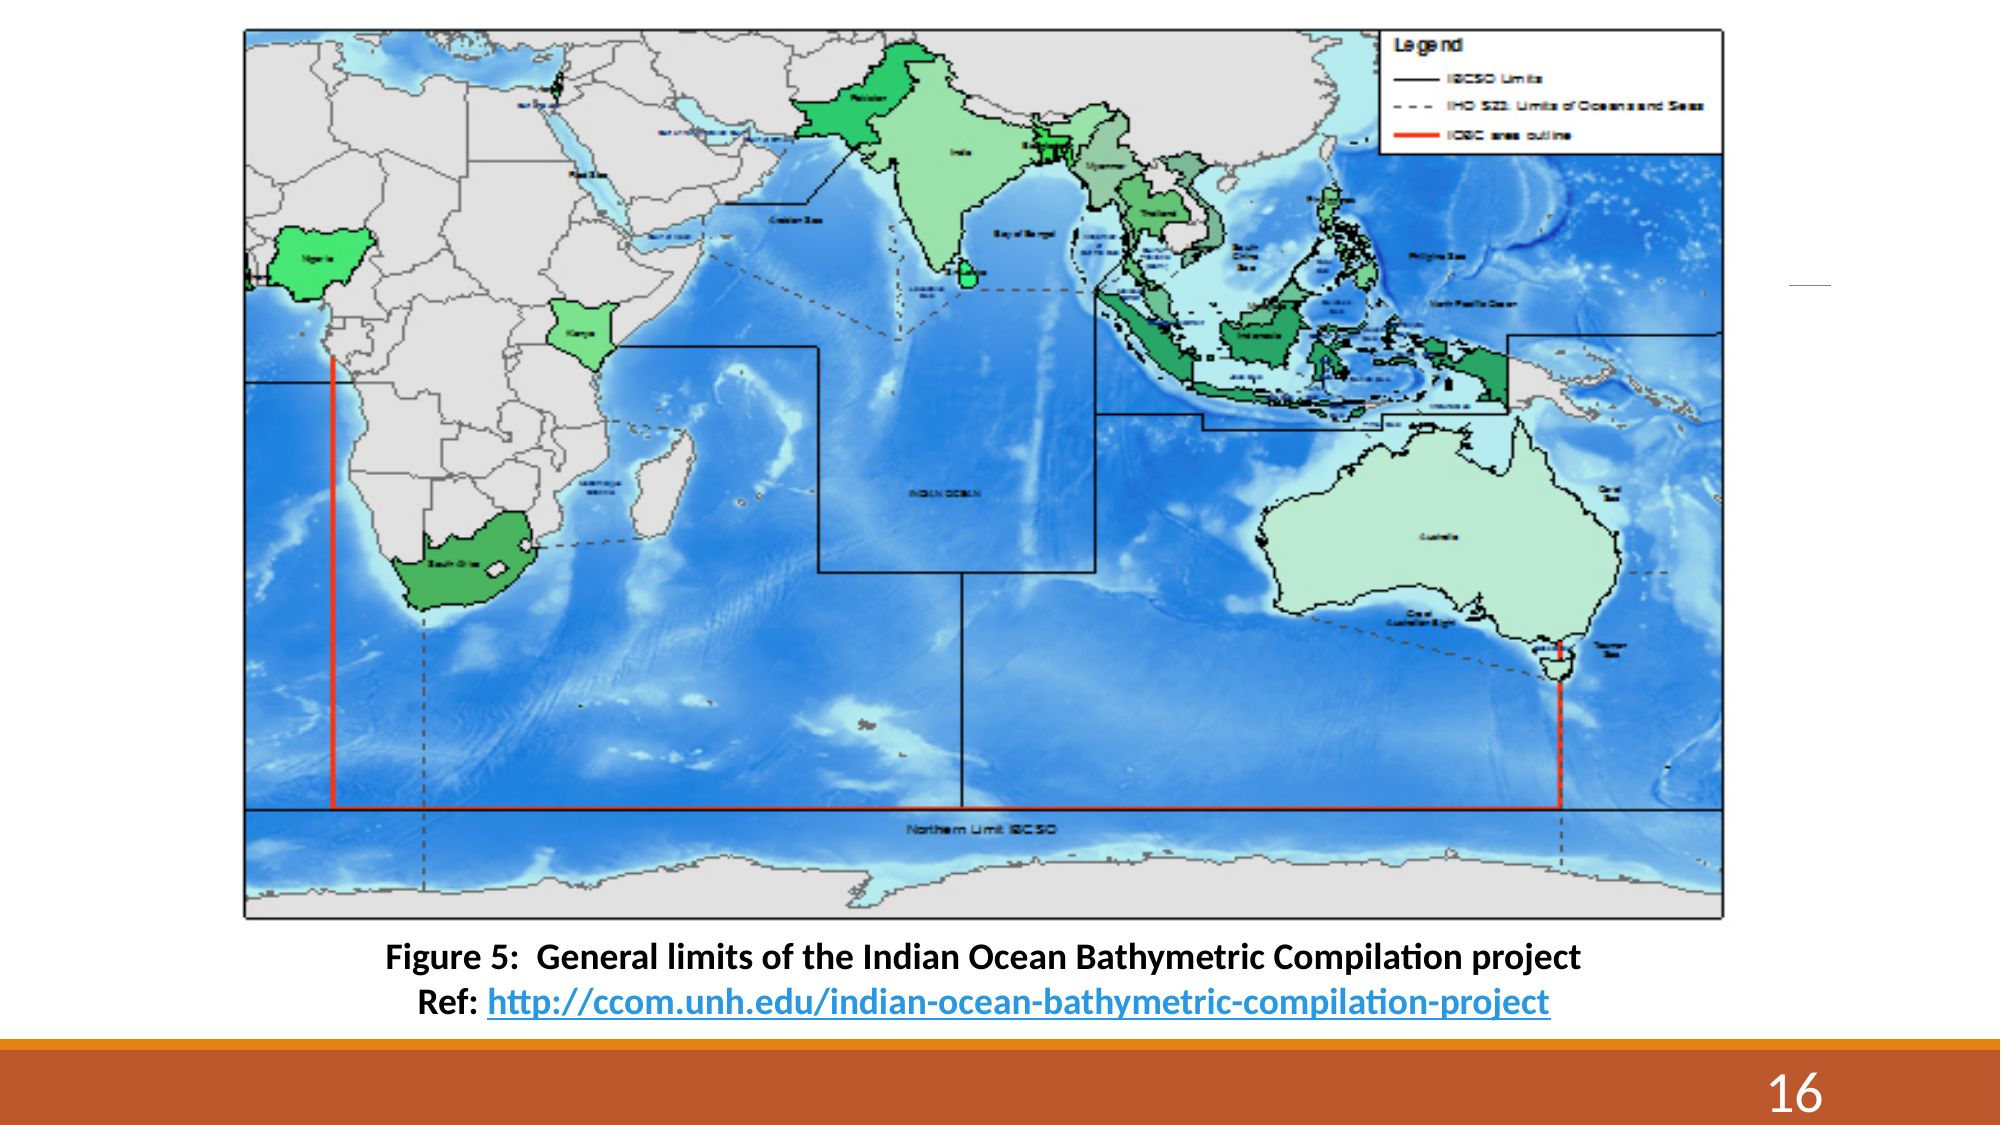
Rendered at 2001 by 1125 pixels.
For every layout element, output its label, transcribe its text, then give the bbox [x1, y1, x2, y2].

text_box Figure 5: General limits of the Indian Ocean Bathymetric Compilation project Ref: http://ccom.unh.edu/indian-ocean-bathymetric-compilation-project [243, 984, 1725, 1075]
slide_number 16 [1624, 1059, 1840, 1120]
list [179, 0, 1789, 978]
